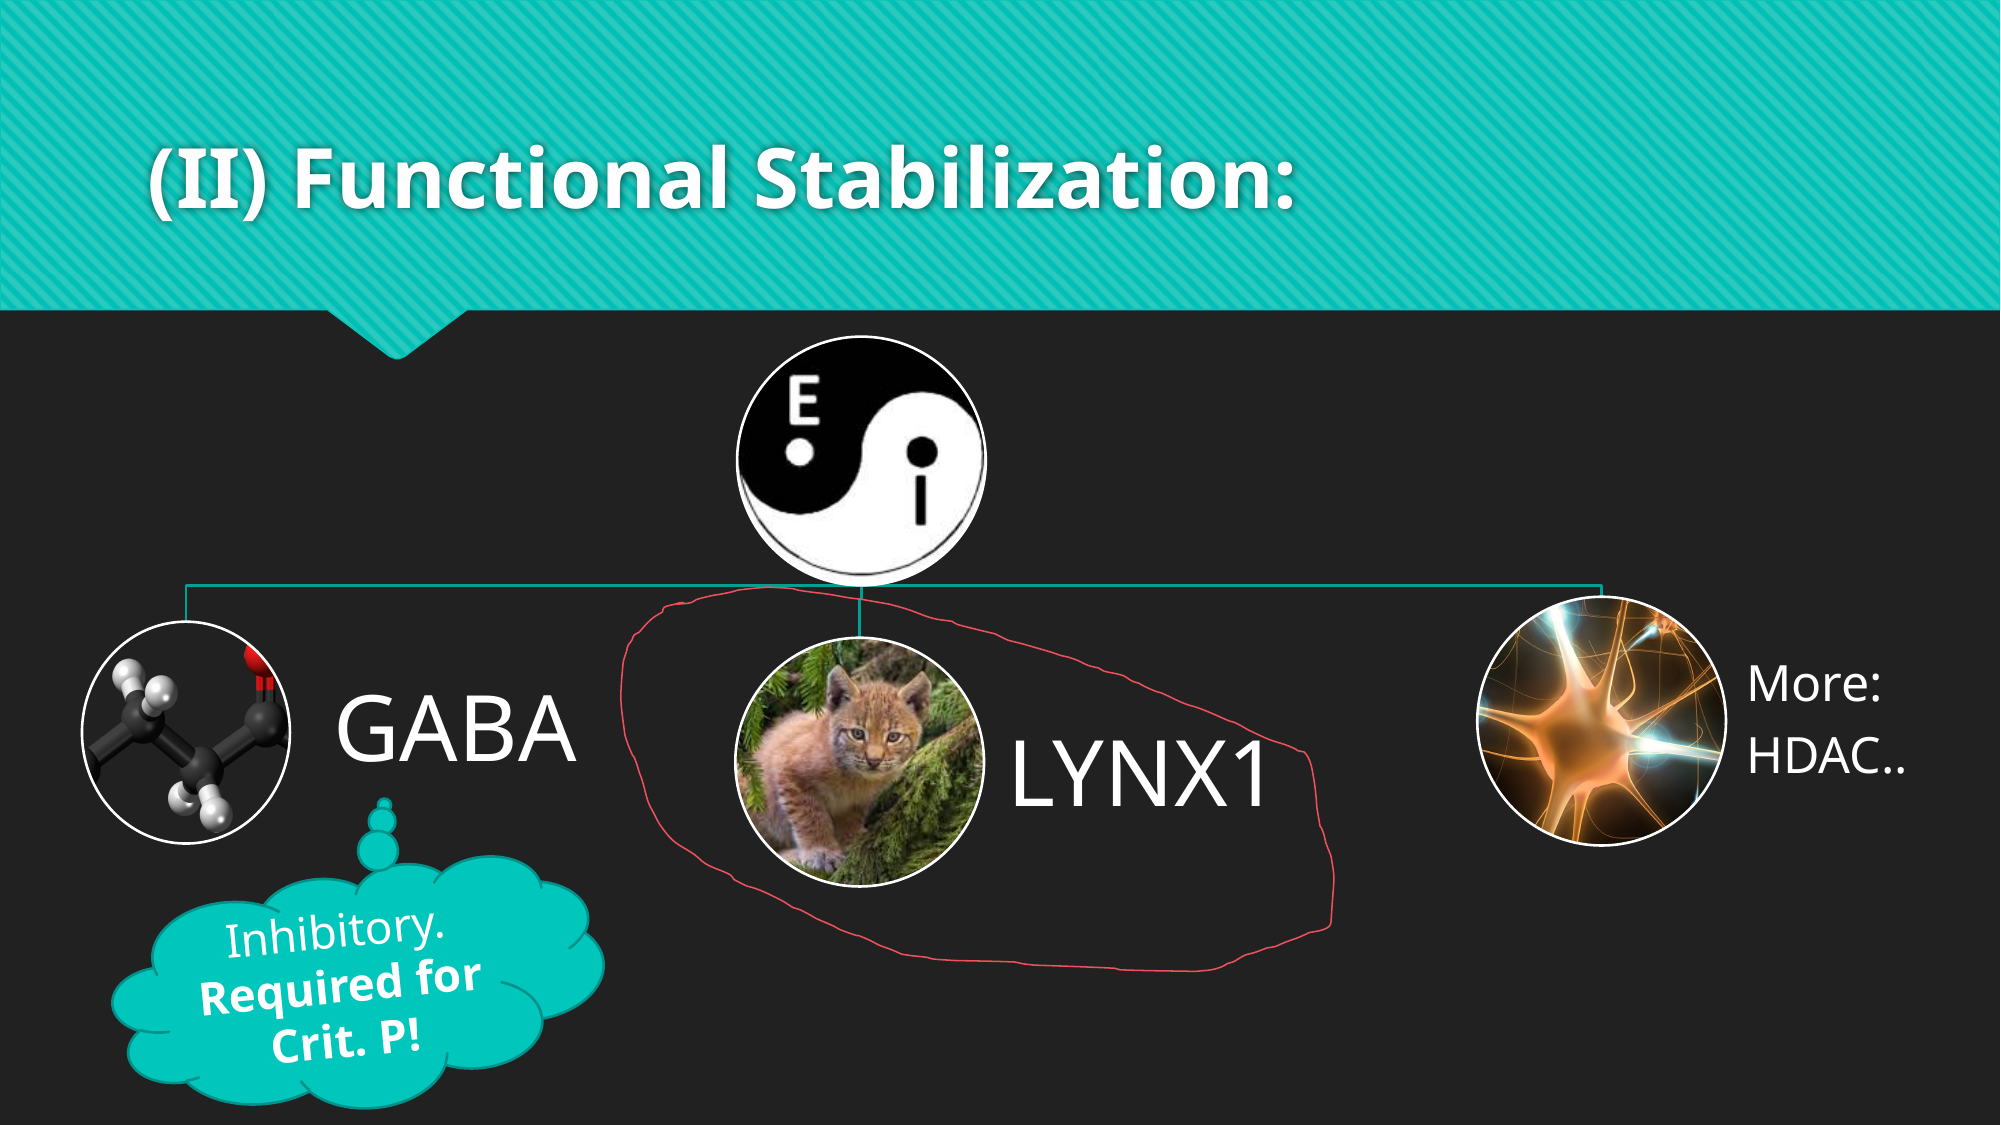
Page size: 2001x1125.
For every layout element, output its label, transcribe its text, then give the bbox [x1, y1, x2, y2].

text_box [620, 586, 1335, 973]
title (II) Functional Stabilization: [132, 73, 1868, 233]
text_box Inhibitory. Required for Crit. P! [111, 797, 605, 1110]
picture [84, 623, 288, 842]
picture [1479, 599, 1724, 844]
picture [739, 338, 984, 584]
